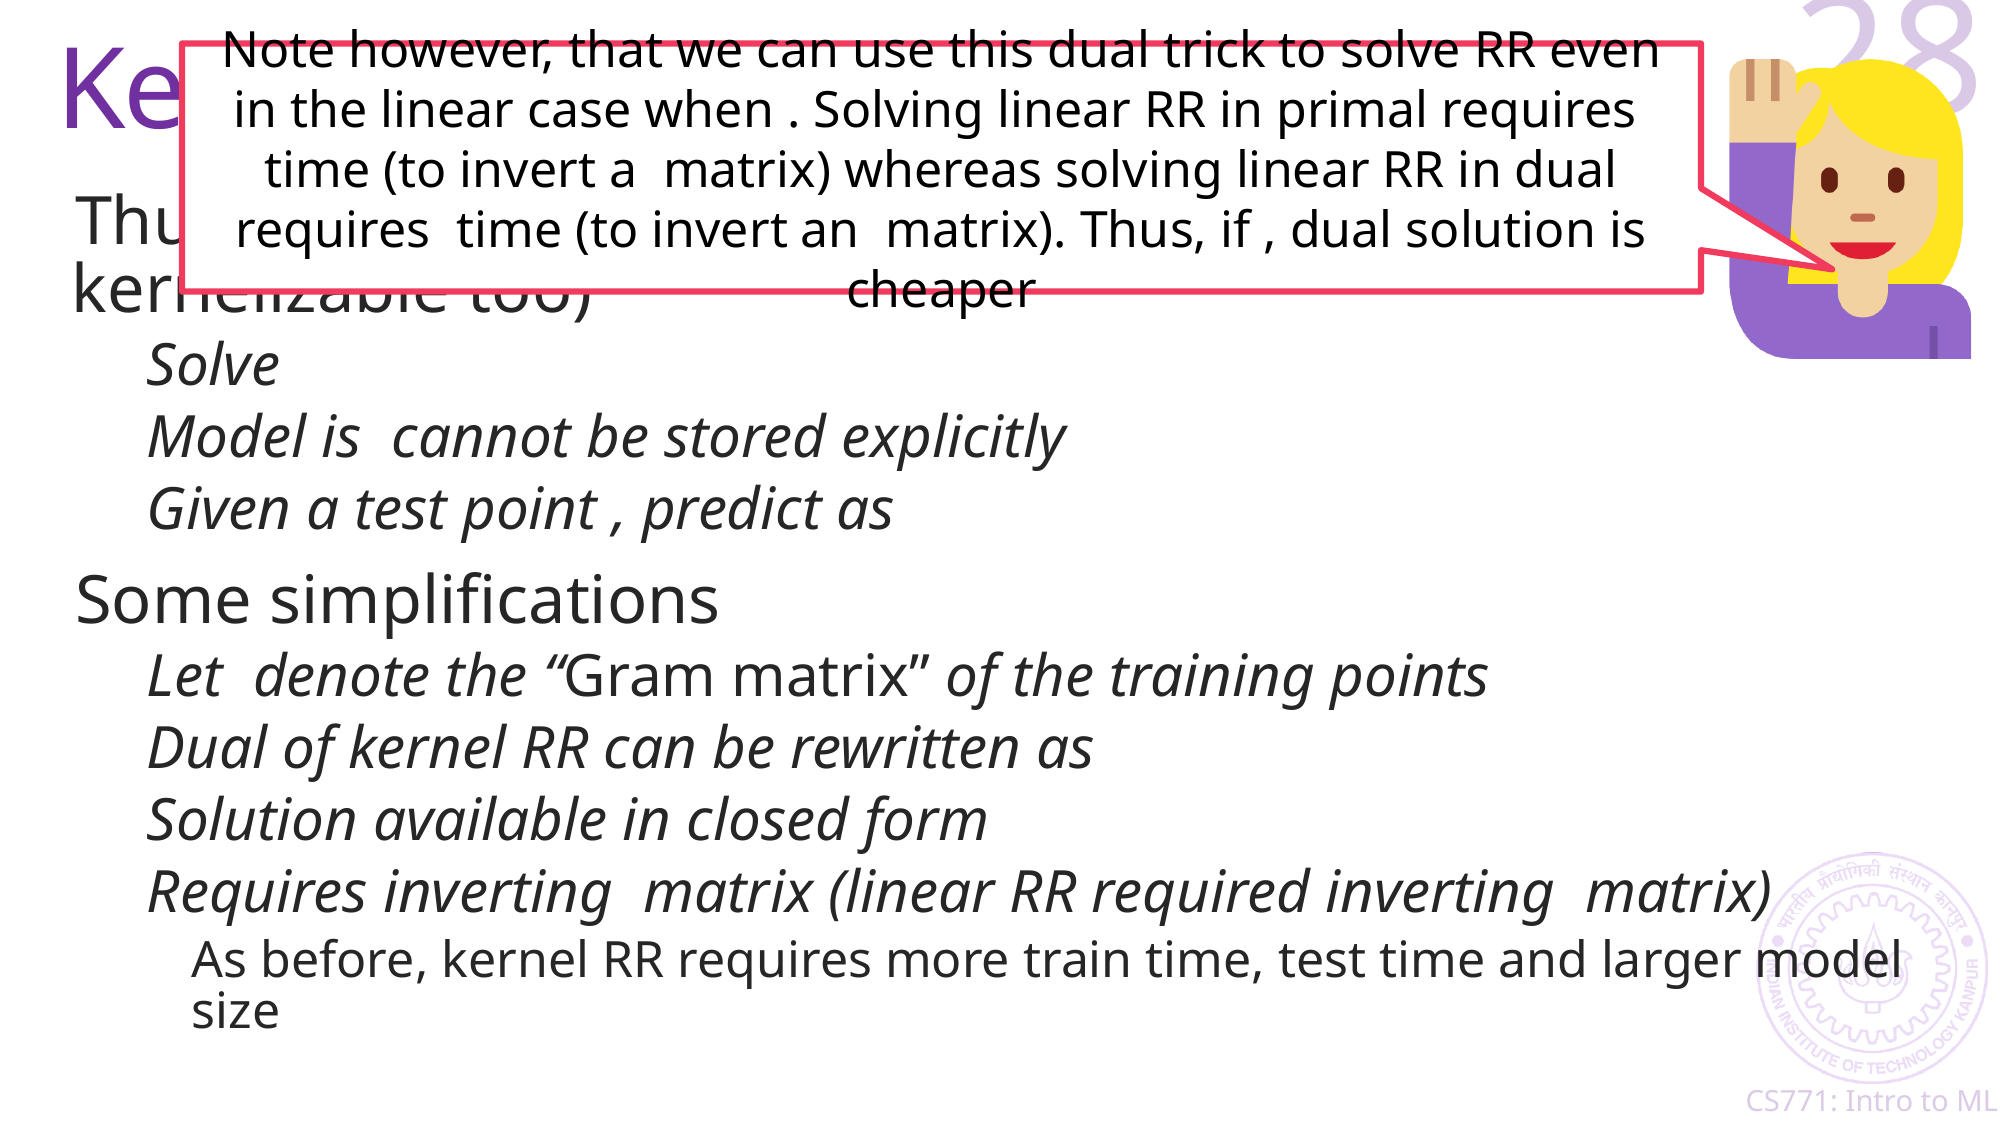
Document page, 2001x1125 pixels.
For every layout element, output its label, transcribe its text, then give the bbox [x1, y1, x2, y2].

picture [1700, 59, 2000, 359]
title Kernel Ridge Regression [41, 5, 1945, 183]
slide_number 28 [1520, 6, 2000, 59]
